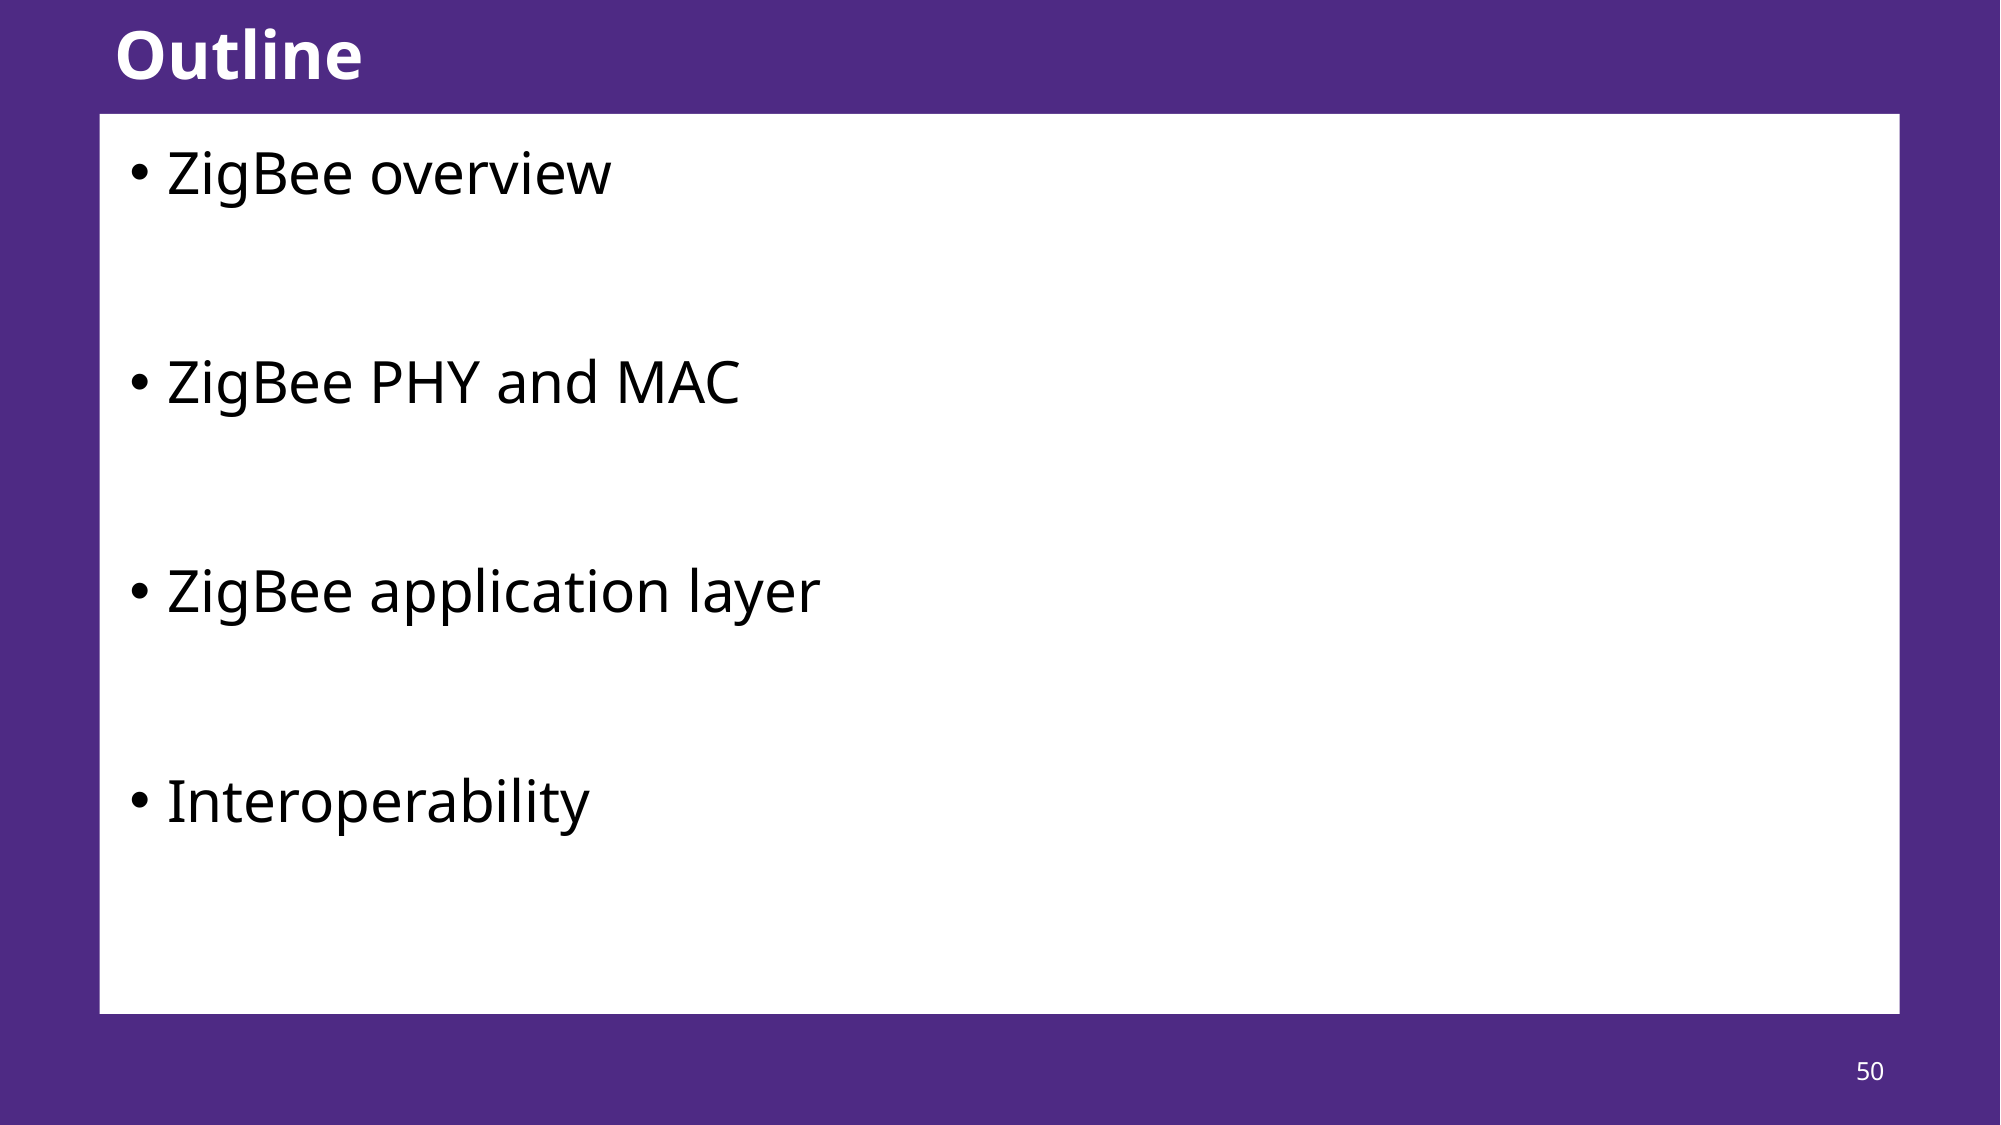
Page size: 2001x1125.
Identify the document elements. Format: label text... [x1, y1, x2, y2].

list ZigBee overview ZigBee PHY and MAC ZigBee application layer Interoperability [99, 114, 1900, 1014]
slide_number 50 [1749, 1042, 1900, 1103]
title Outline [99, 1, 1900, 114]
